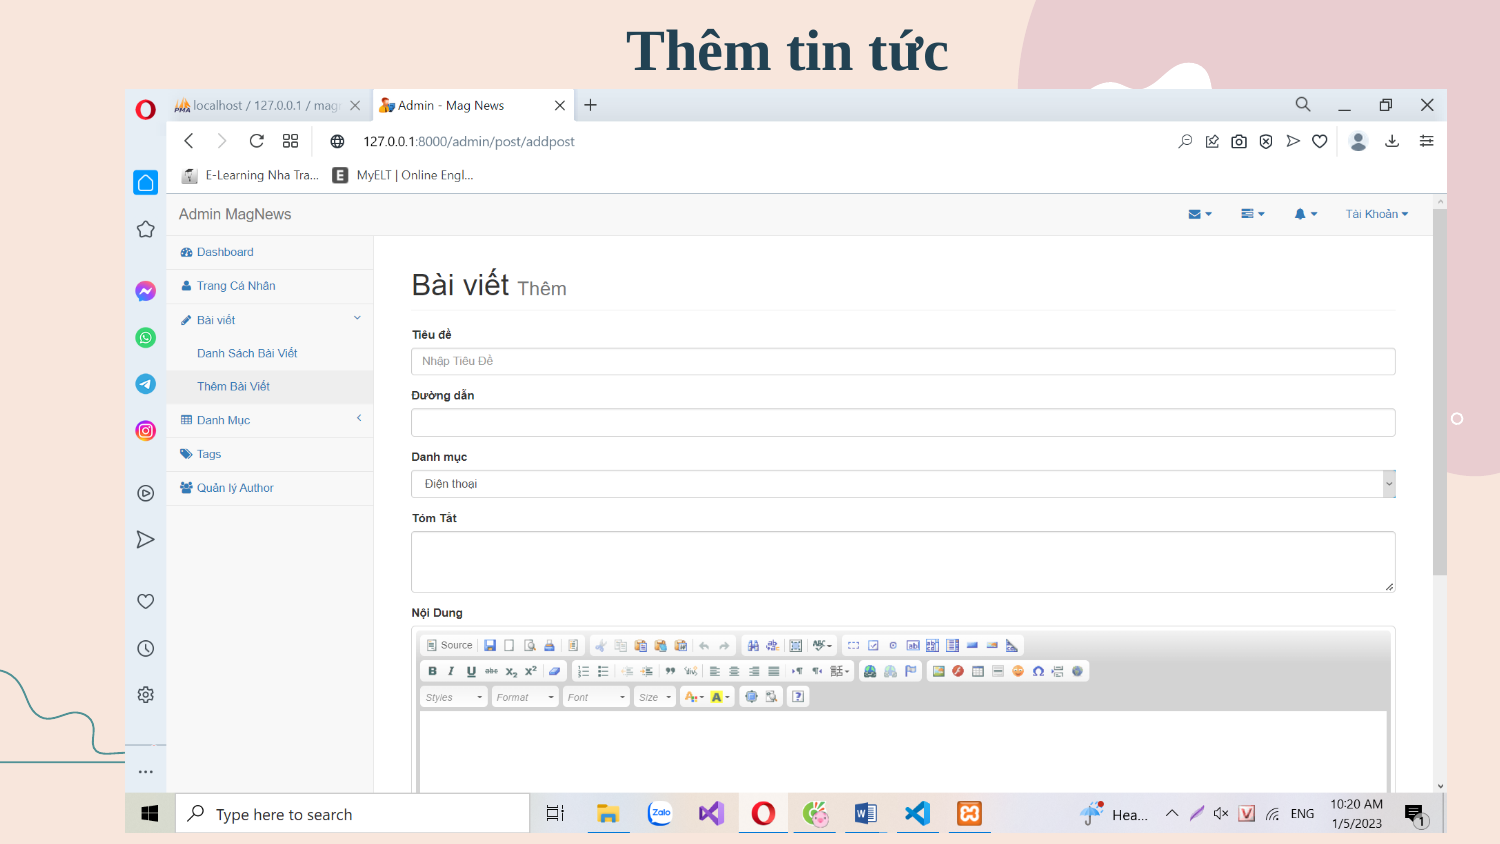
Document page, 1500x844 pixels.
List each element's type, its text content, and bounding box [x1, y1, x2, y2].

title Thêm tin tức [250, 10, 1326, 88]
picture [125, 89, 1447, 834]
